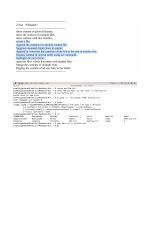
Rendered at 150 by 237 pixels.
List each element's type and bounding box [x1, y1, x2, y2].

picture [12, 82, 138, 134]
picture [8, 21, 142, 72]
